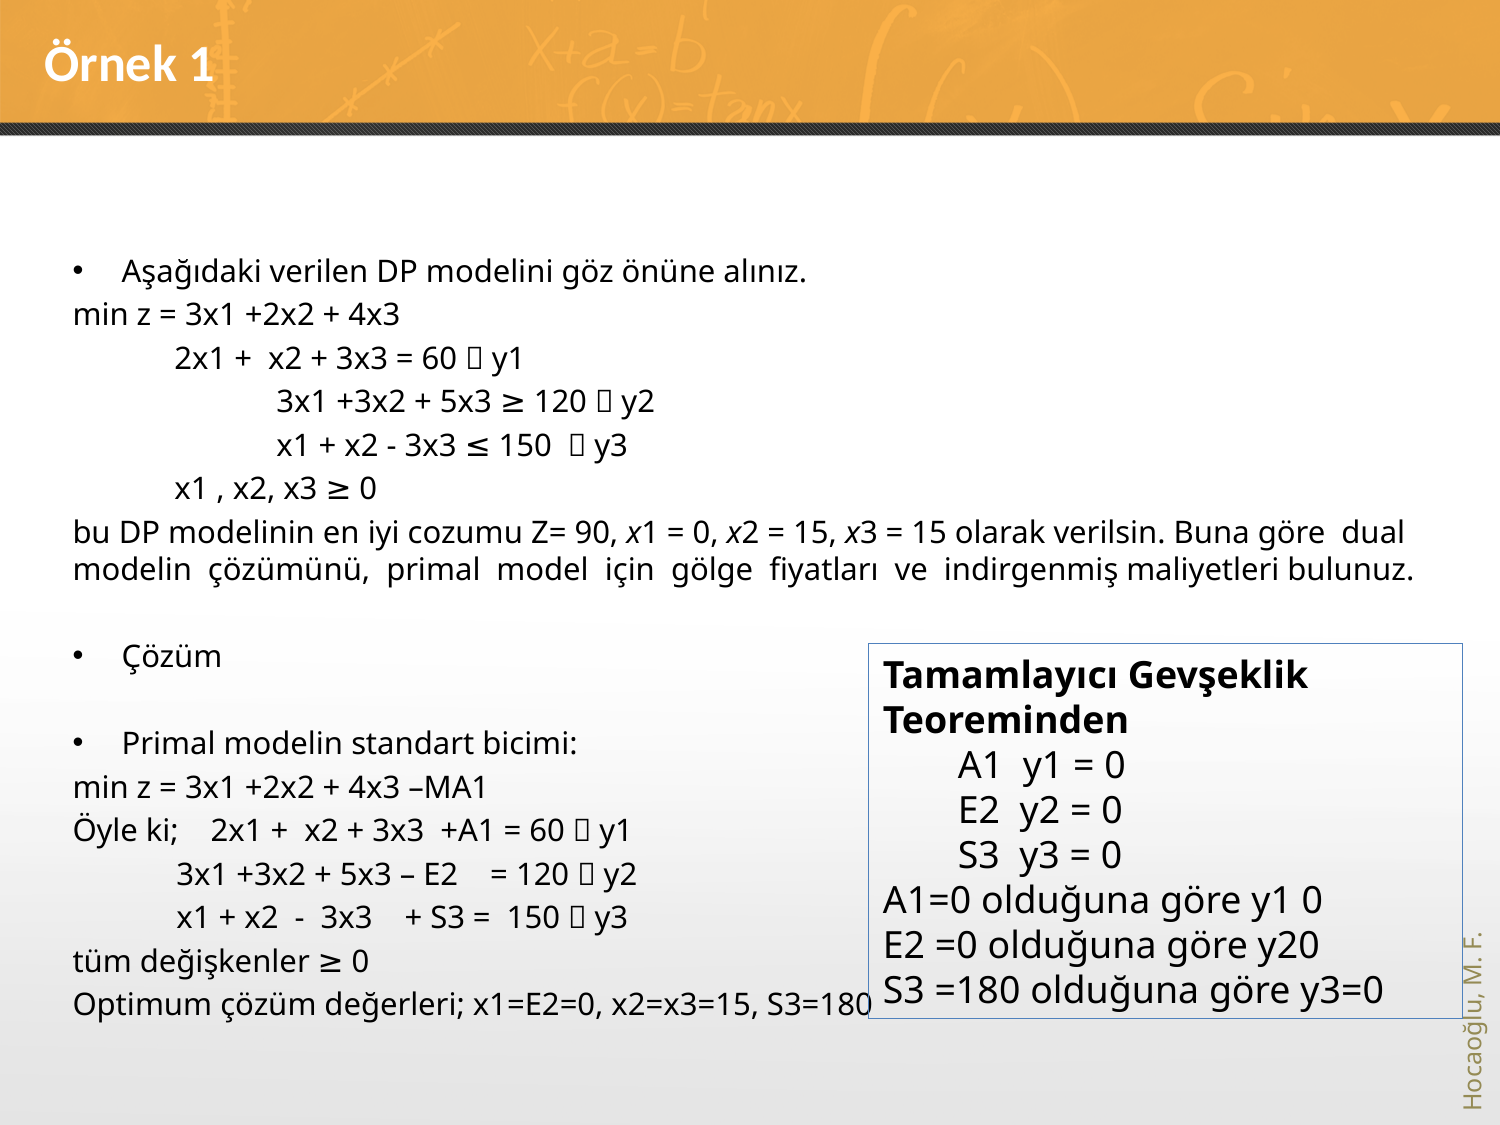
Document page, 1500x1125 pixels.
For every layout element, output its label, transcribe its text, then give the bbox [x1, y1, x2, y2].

picture [0, 0, 1500, 1125]
list Aşağıdaki verilen DP modelini göz önüne alınız. min z = 3x1 +2x2 + 4x3 2x1 + x2 + 3x3 = 60  y1 3x1 +3x2 + 5x3 ≥ 120  y2 x1 + x2 - 3x3 ≤ 150  y3 x1 , x2, x3 ≥ 0 bu DP modelinin en iyi cozumu Z= 90, x1 = 0, x2 = 15, x3 = 15 olarak verilsin. Buna göre dual modelin çözümünü, primal model için gölge fiyatları ve indirgenmiş maliyetleri bulunuz. Çözüm Primal modelin standart bicimi: min z = 3x1 +2x2 + 4x3 –MA1 Öyle ki; 2x1 + x2 + 3x3 +A1 = 60  y1 3x1 +3x2 + 5x3 – E2 = 120  y2 x1 + x2 - 3x3 + S3 = 150  y3 tüm değişkenler ≥ 0 Optimum çözüm değerleri; x1=E2=0, x2=x3=15, S3=180 [64, 243, 1444, 1045]
title Örnek 1 [29, 0, 1287, 126]
